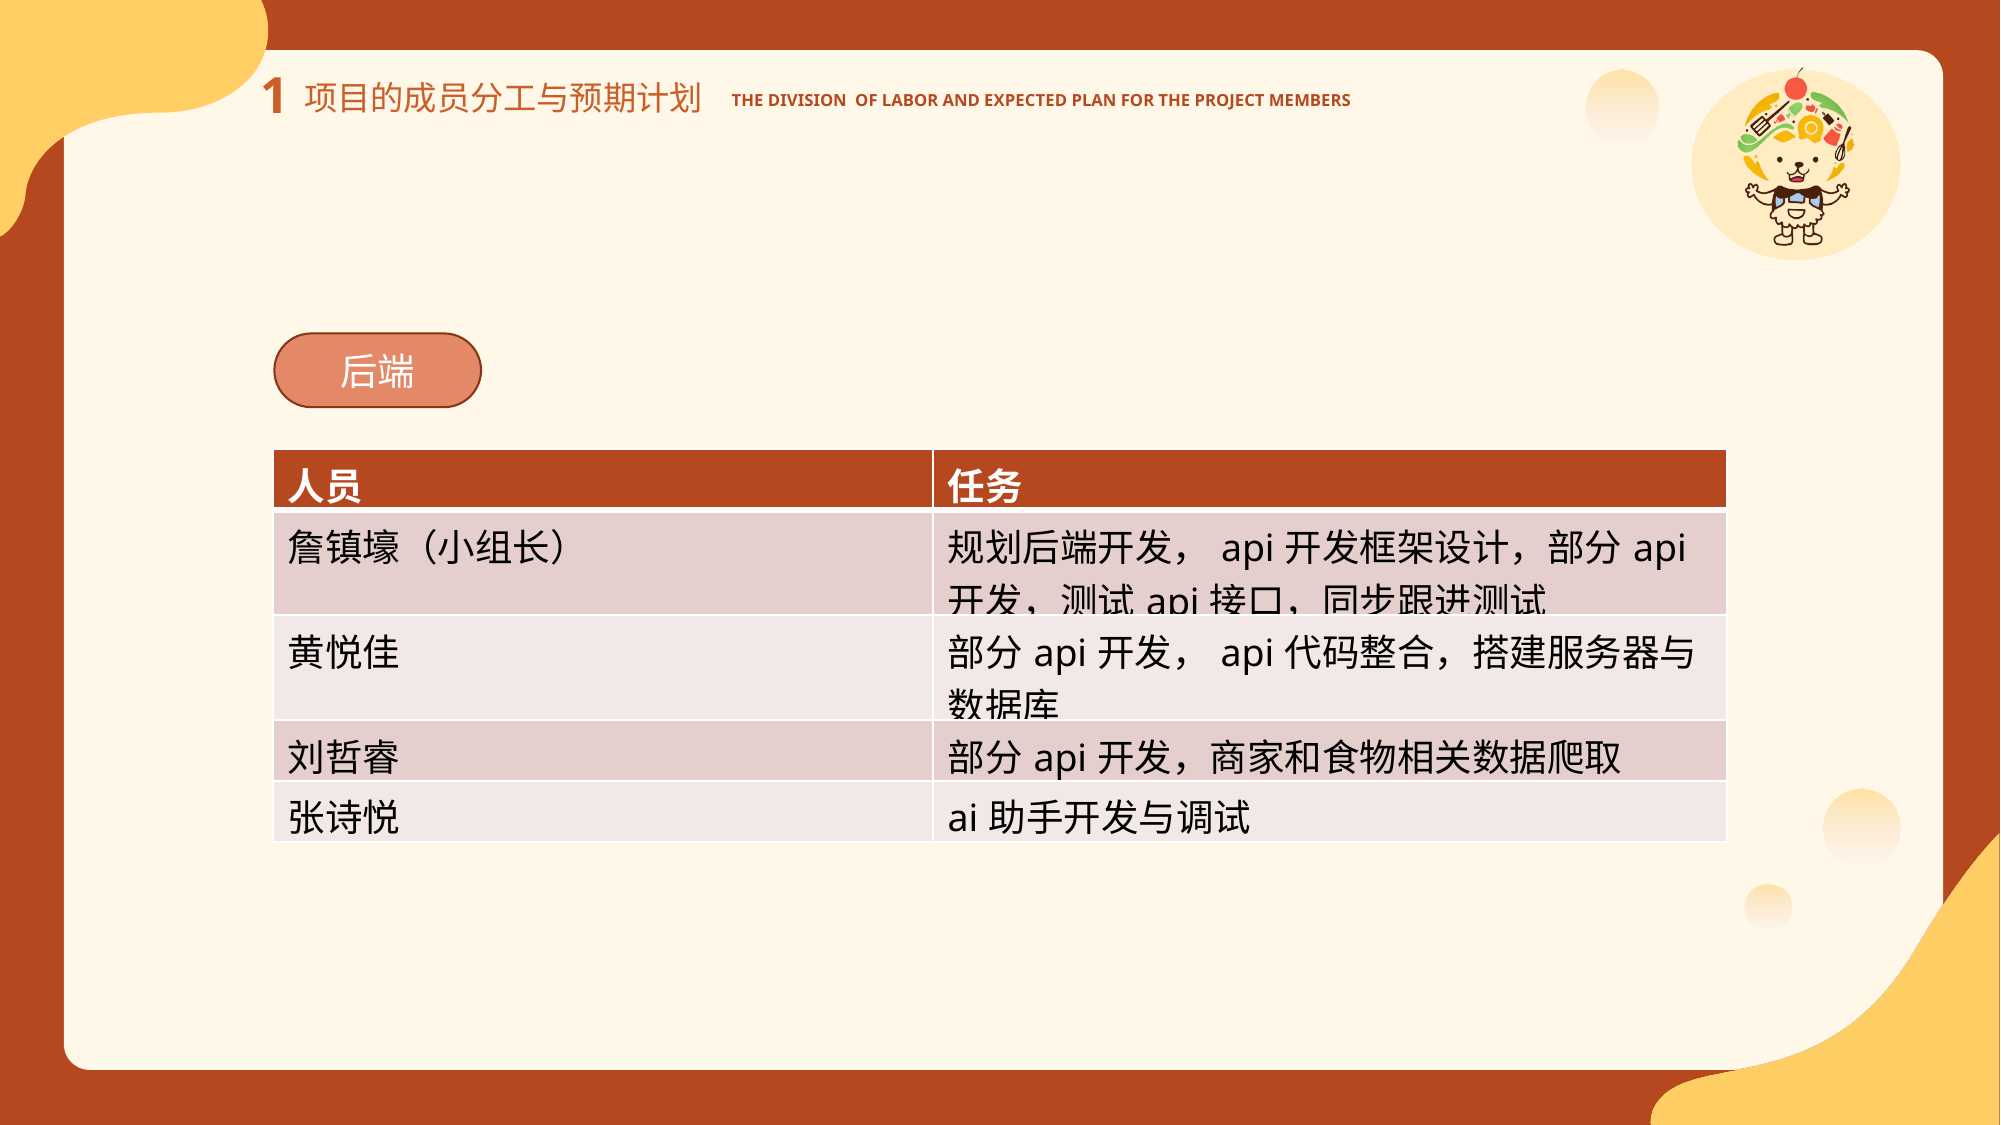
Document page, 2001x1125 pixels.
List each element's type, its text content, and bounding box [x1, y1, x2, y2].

text_box [1743, 882, 1793, 932]
picture [1650, 832, 2000, 1125]
table_cell 部分api开发，api代码整合，搭建服务器与数据库 [934, 616, 1726, 719]
table_cell 张诗悦 [274, 782, 932, 841]
table_cell 规划后端开发，api开发框架设计，部分api开发，测试api接口，同步跟进测试 [934, 513, 1726, 614]
text_box [1584, 68, 1646, 147]
table_cell 黄悦佳 [274, 616, 932, 719]
table_cell 刘哲睿 [274, 721, 932, 780]
table_cell 部分api开发，商家和食物相关数据爬取 [934, 721, 1726, 780]
text_box 1 [220, 56, 329, 132]
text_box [289, 69, 1408, 138]
picture [1646, 0, 1946, 300]
text_box 后端 [273, 332, 483, 409]
text_box [1820, 787, 1902, 868]
table_cell ai助手开发与调试 [934, 782, 1726, 841]
table_cell 詹镇壕（小组长） [274, 513, 932, 614]
table_header 任务 [934, 450, 1726, 507]
table_header 人员 [274, 450, 932, 507]
